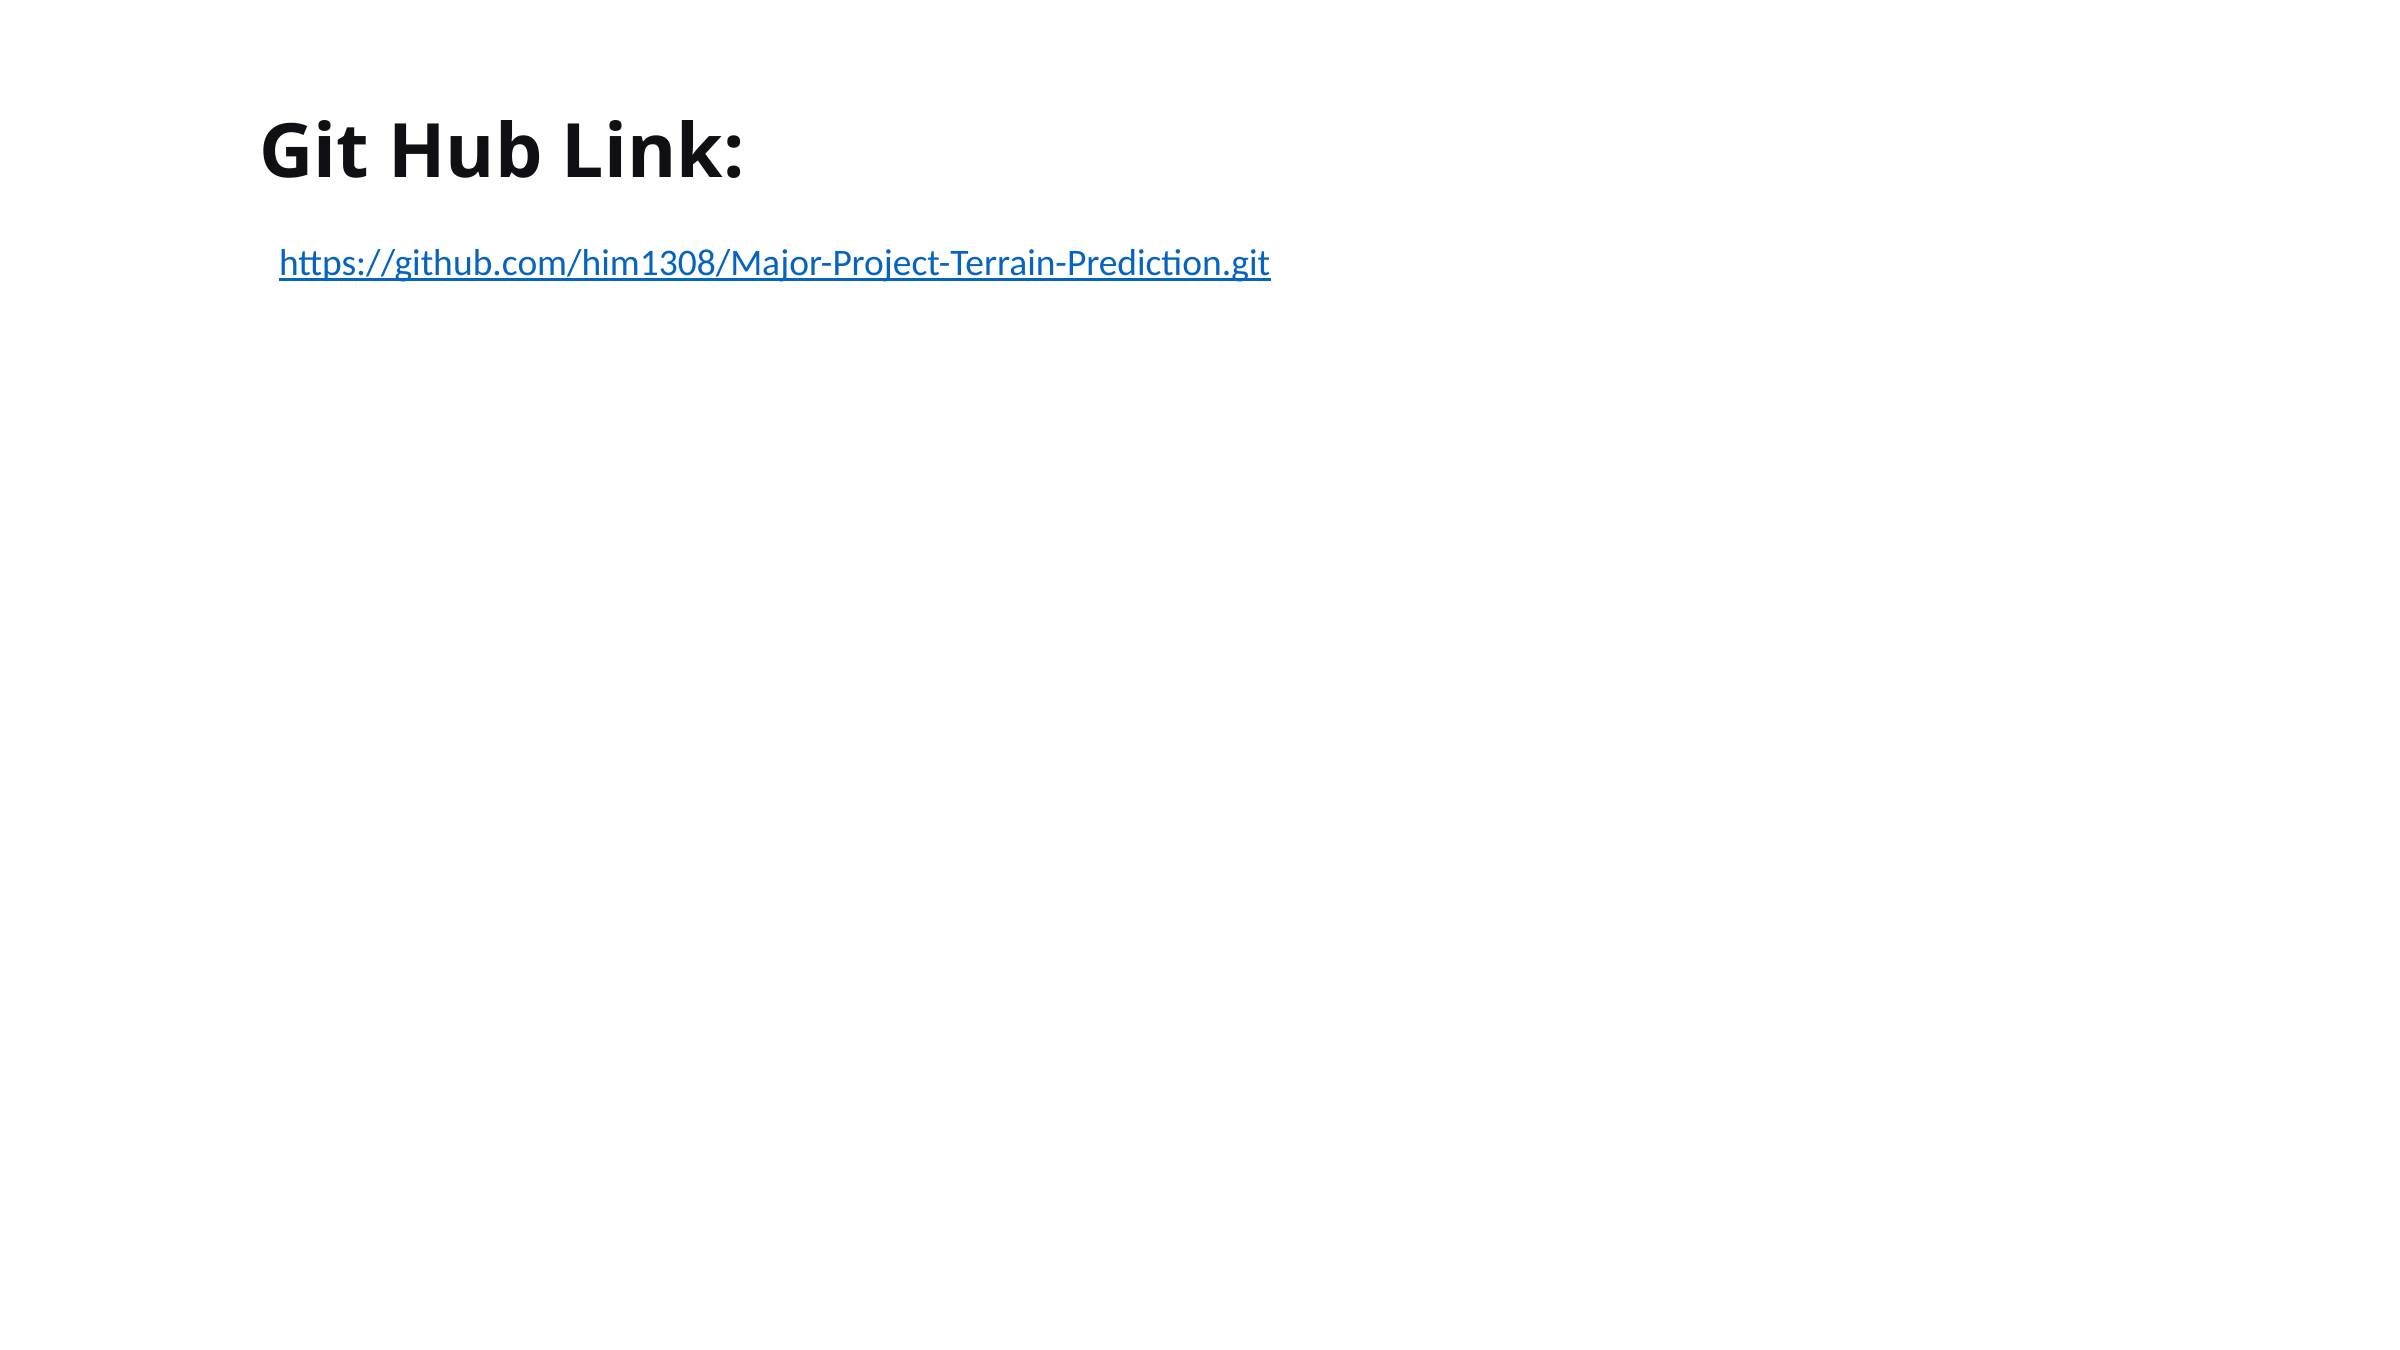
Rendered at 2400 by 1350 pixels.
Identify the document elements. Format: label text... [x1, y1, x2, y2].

text_box Git Hub Link: [244, 69, 1445, 316]
text_box https://github.com/him1308/Major-Project-Terrain-Prediction.git [264, 230, 1800, 291]
